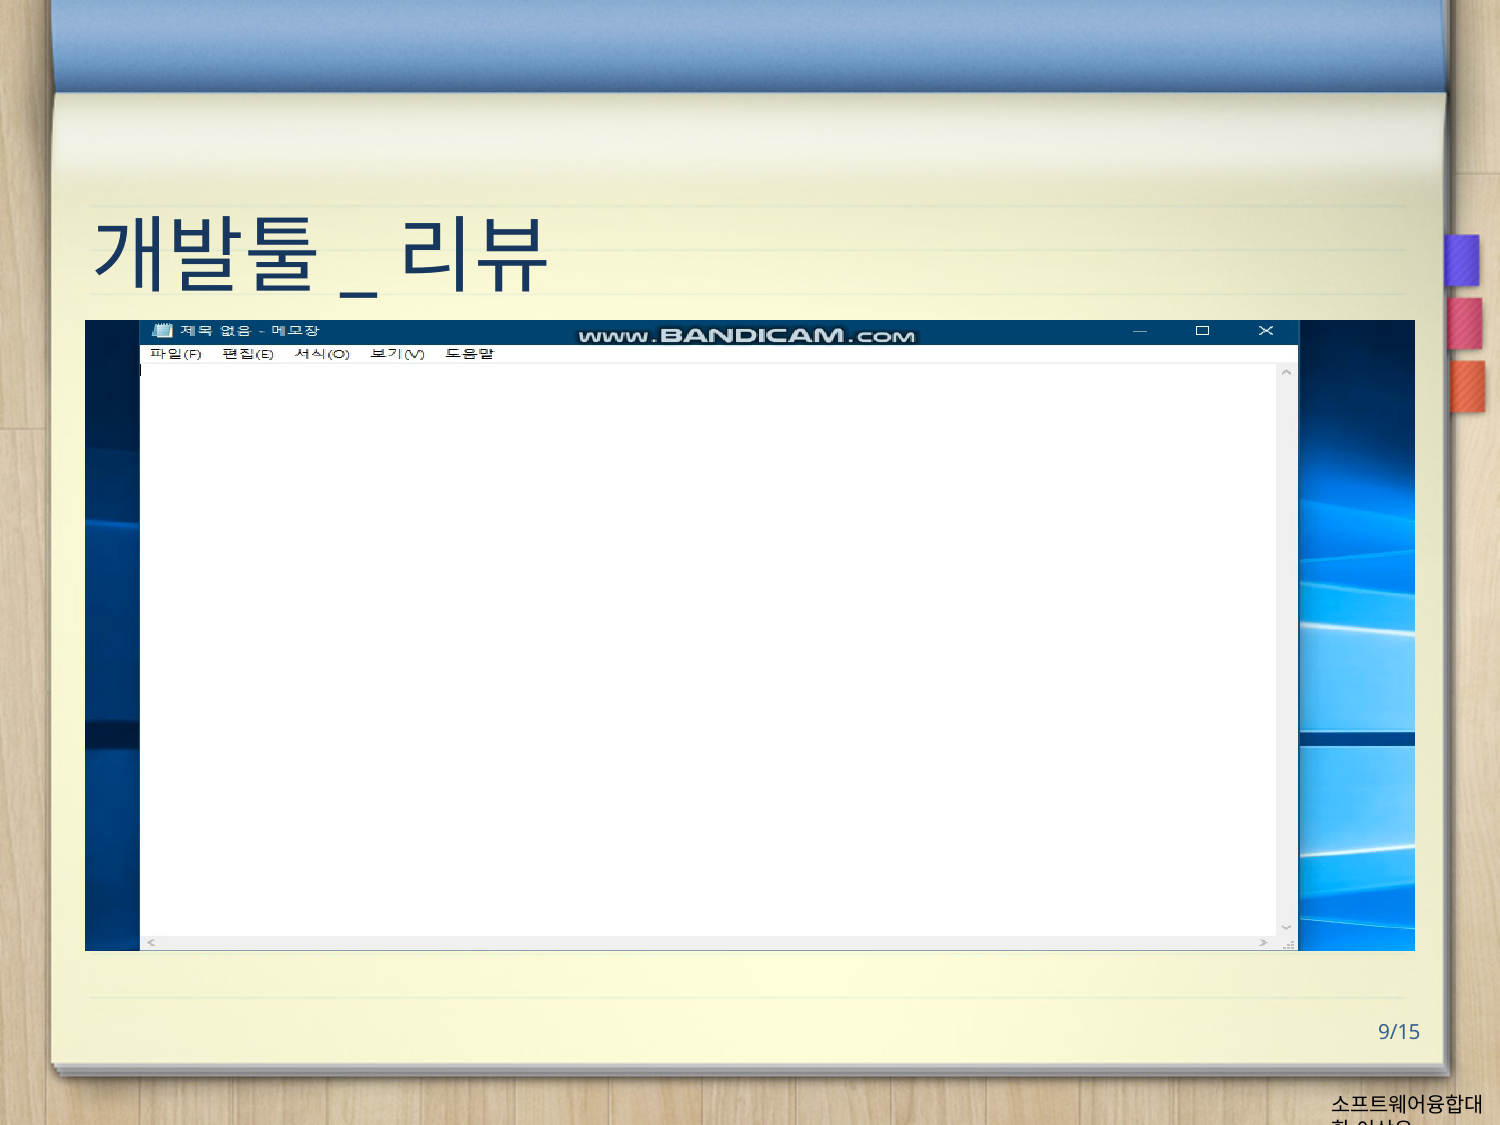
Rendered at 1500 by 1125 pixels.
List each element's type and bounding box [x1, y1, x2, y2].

text_box [84, 319, 1416, 953]
picture [0, 0, 1500, 1125]
